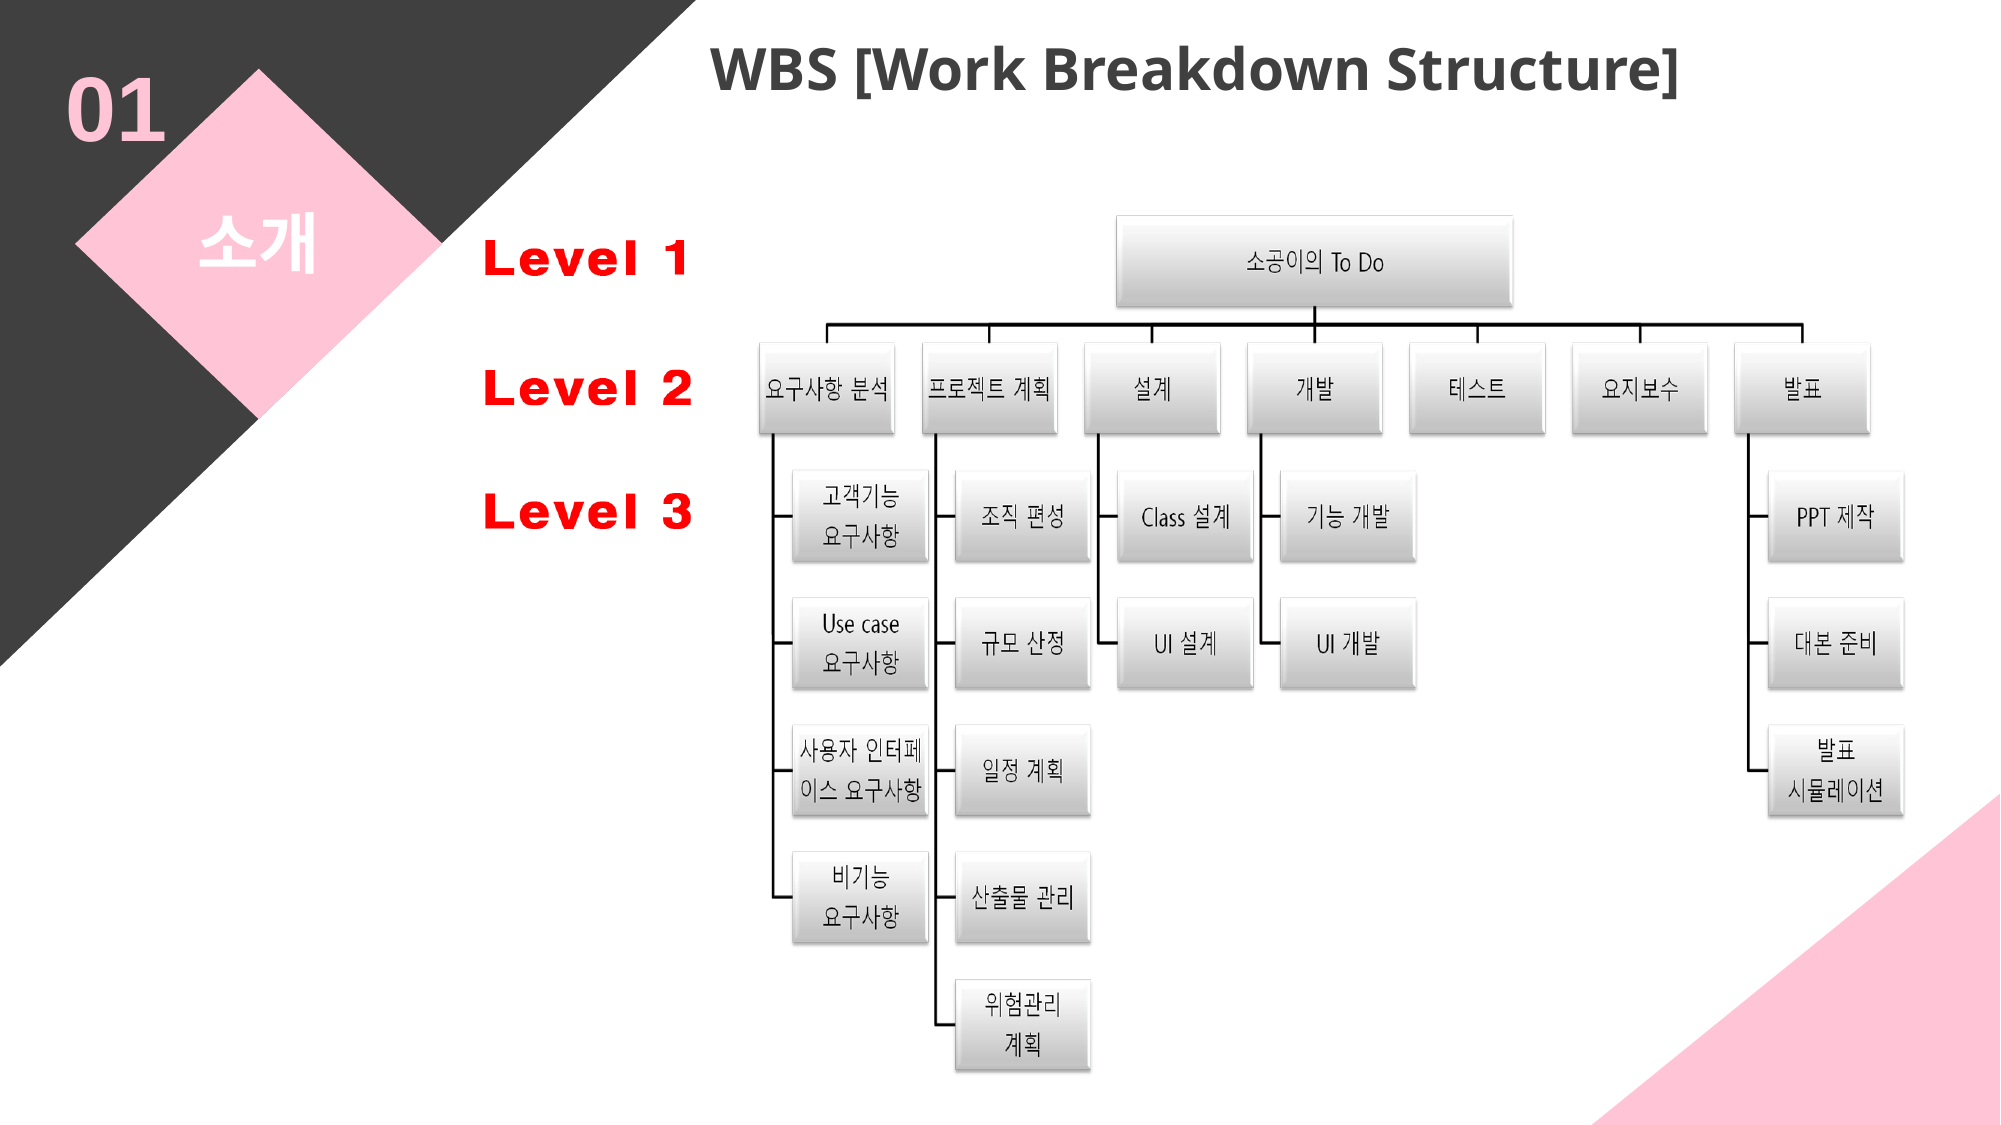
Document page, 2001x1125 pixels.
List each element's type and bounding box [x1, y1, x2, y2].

text_box [0, 0, 2000, 1125]
picture [426, 182, 1909, 1100]
